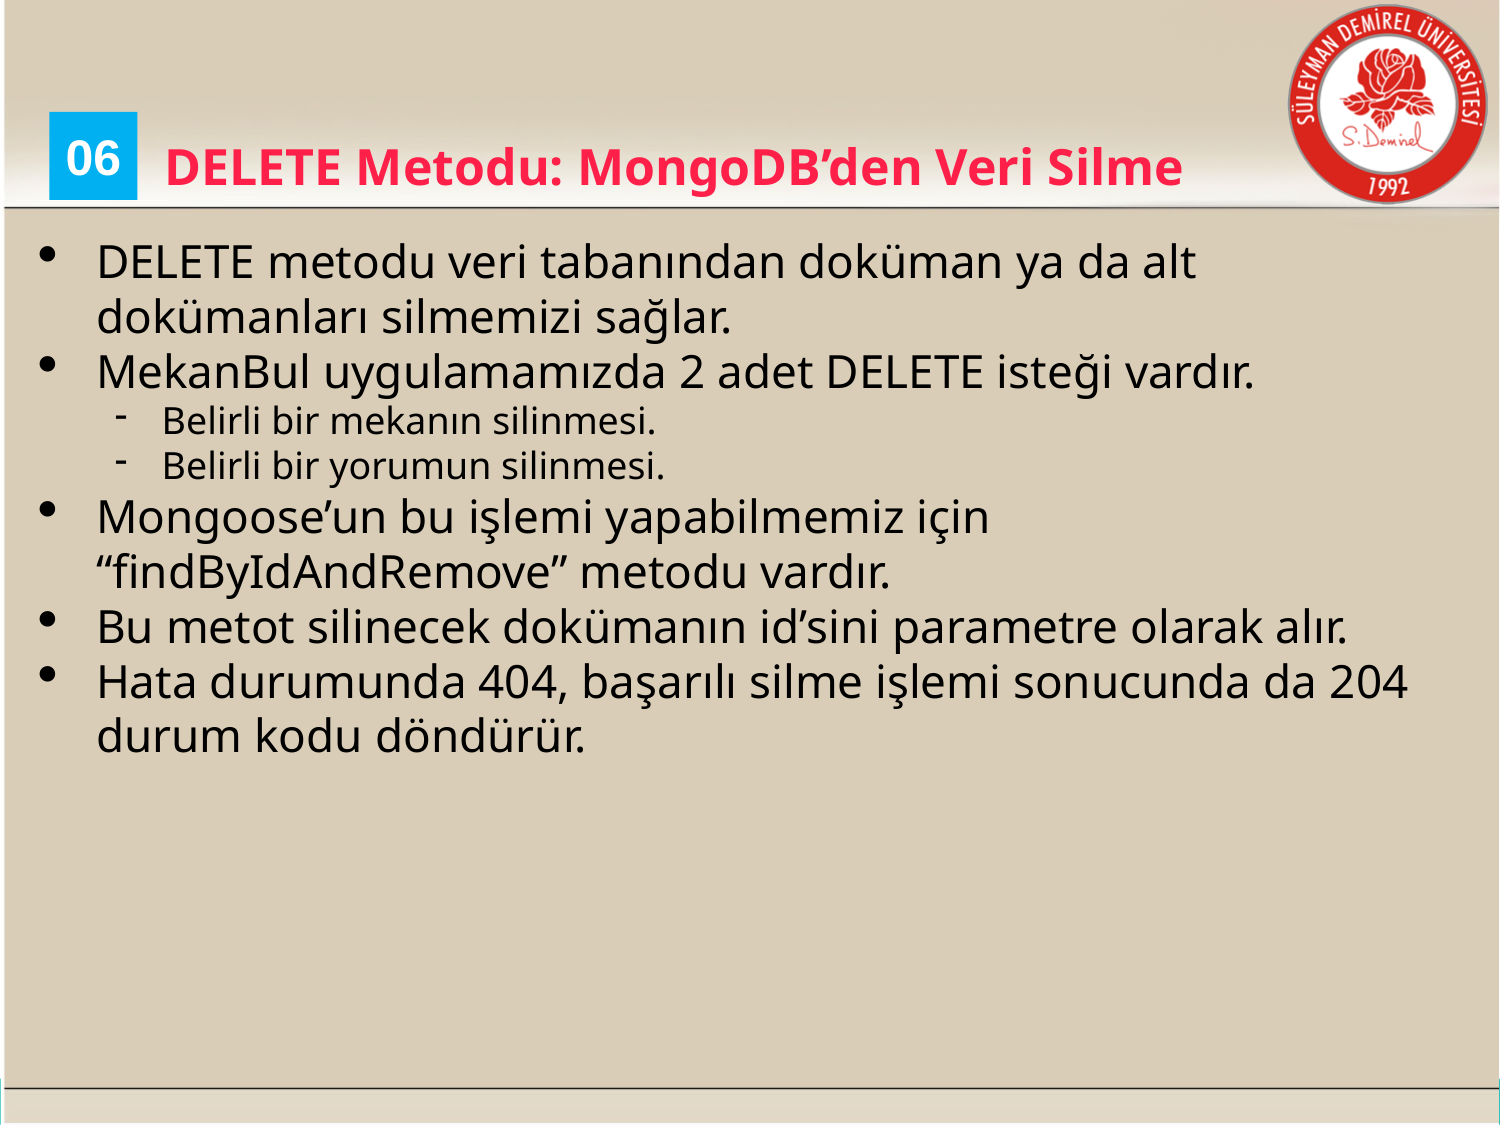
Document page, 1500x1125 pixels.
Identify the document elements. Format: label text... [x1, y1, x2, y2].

text_box DELETE metodu veri tabanından doküman ya da alt dokümanları silmemizi sağlar. MekanBul uygulamamızda 2 adet DELETE isteği vardır. Belirli bir mekanın silinmesi. Belirli bir yorumun silinmesi. Mongoose’un bu işlemi yapabilmemiz için “findByIdAndRemove” metodu vardır. Bu metot silinecek dokümanın id’sini parametre olarak alır. Hata durumunda 404, başarılı silme işlemi sonucunda da 204 durum kodu döndürür. [24, 224, 1475, 1075]
text_box 06 [49, 111, 138, 200]
picture [0, 0, 1500, 1125]
text_box DELETE Metodu: MongoDB’den Veri Silme [150, 126, 1338, 203]
